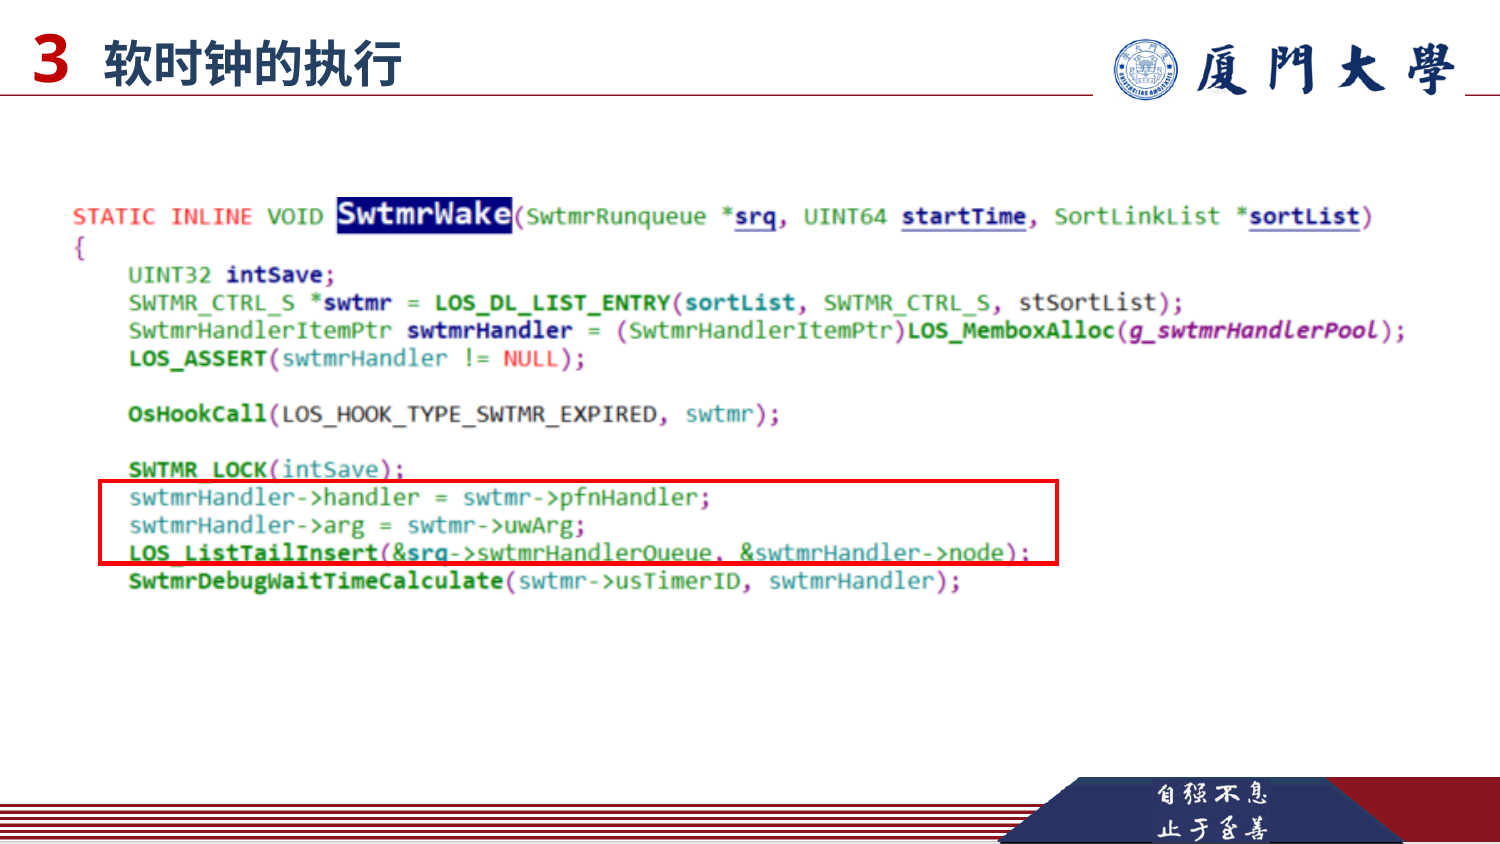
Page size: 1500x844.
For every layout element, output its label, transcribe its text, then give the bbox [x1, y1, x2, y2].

text_box 3 软时钟的执行 [17, 8, 1229, 104]
picture [0, 0, 1500, 844]
